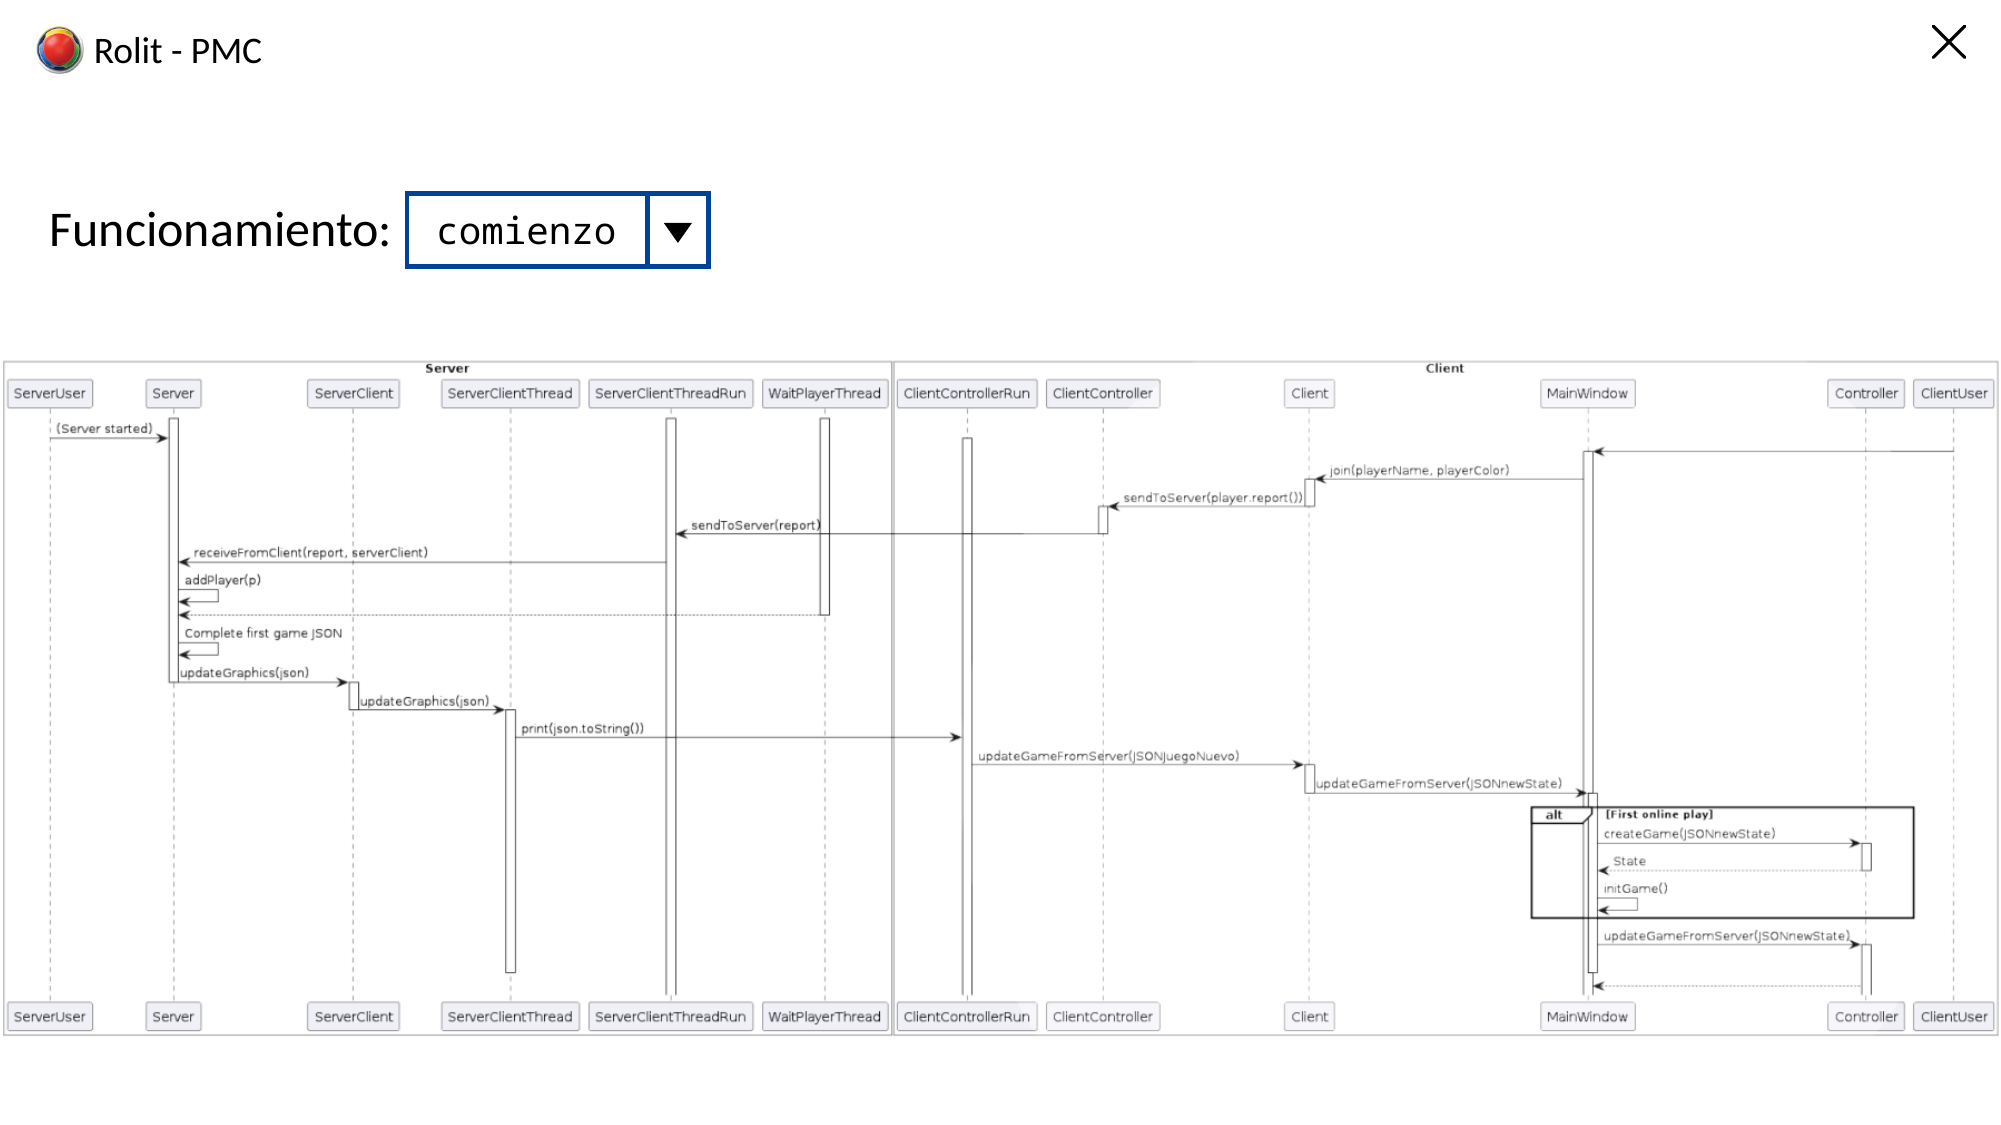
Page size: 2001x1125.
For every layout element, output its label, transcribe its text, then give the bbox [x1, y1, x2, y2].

text_box Funcionamiento: [34, 189, 430, 264]
picture [35, 26, 84, 74]
picture [5, 0, 2000, 1125]
text_box Rolit - PMC [79, 18, 297, 79]
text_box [1933, 26, 1965, 58]
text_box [406, 193, 709, 267]
